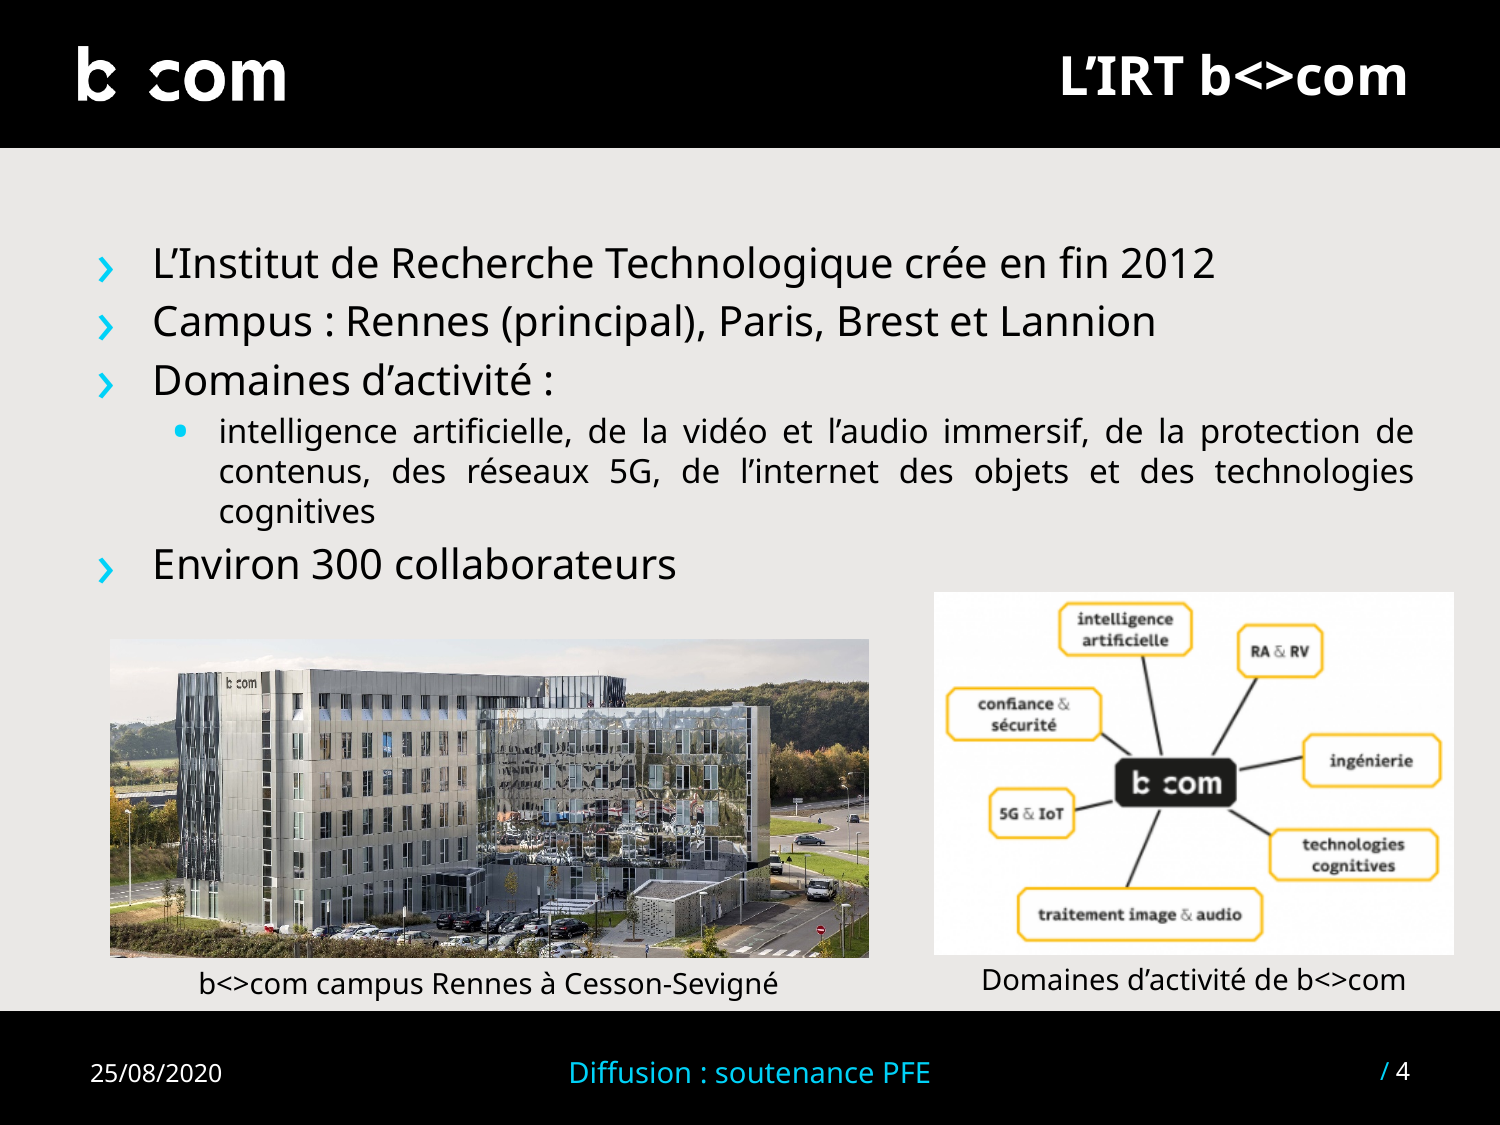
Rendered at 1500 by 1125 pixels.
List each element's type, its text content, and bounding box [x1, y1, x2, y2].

text_box Domaines d’activité de b<>com [966, 963, 1422, 1004]
picture [76, 44, 286, 102]
list L’Institut de Recherche Technologique crée en fin 2012 Campus : Rennes (principal), Paris, Brest et Lannion Domaines d’activité : intelligence artificielle, de la vidéo et l’audio immersif, de la protection de contenus, des réseaux 5G, de l’internet des objets et des technologies cognitives Environ 300 collaborateurs [81, 229, 1432, 972]
picture [934, 592, 1454, 955]
picture [109, 639, 869, 959]
title L’IRT b<>com [407, 33, 1425, 114]
text_box b<>com campus Rennes à Cesson-Sevigné [183, 966, 795, 1008]
